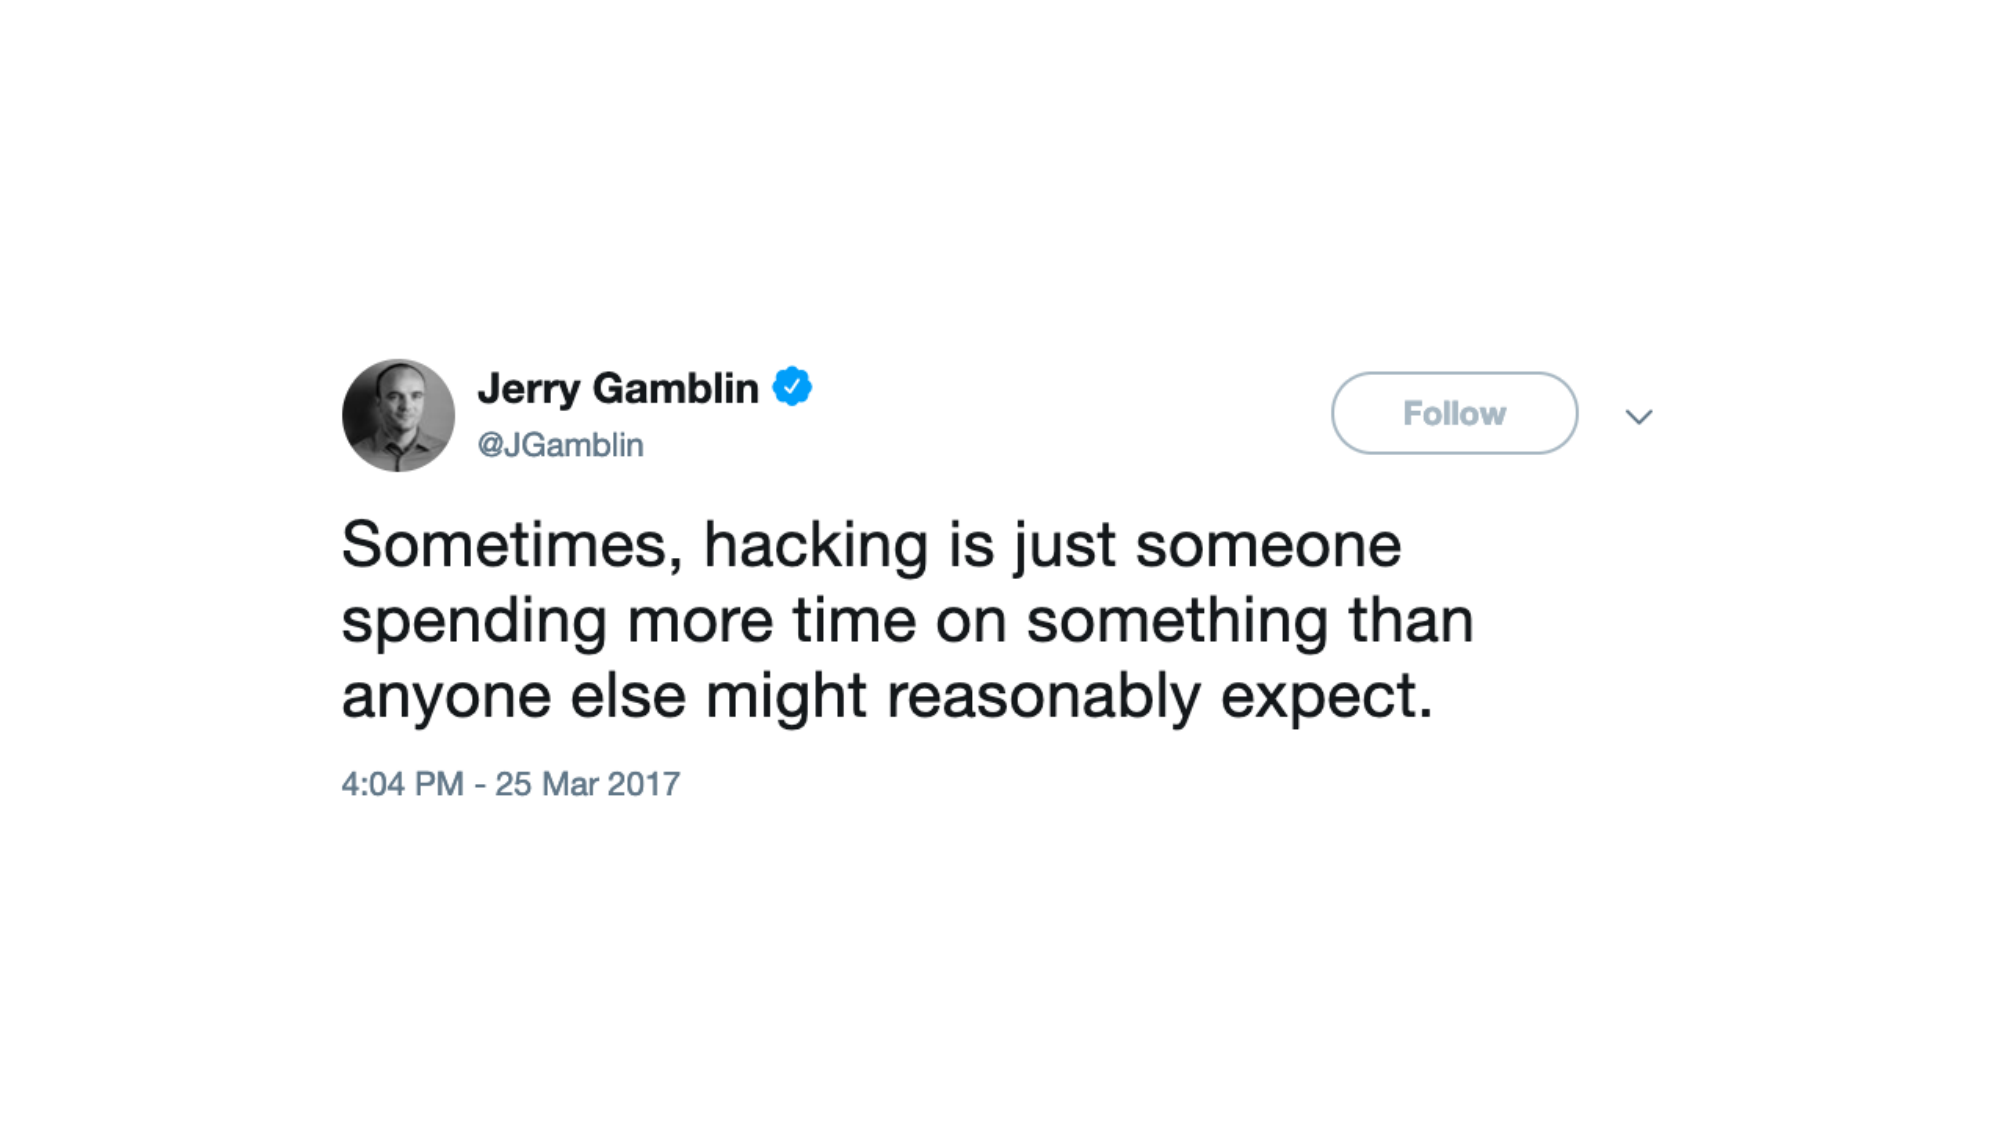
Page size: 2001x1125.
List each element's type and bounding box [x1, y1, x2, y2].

picture [261, 298, 1739, 827]
